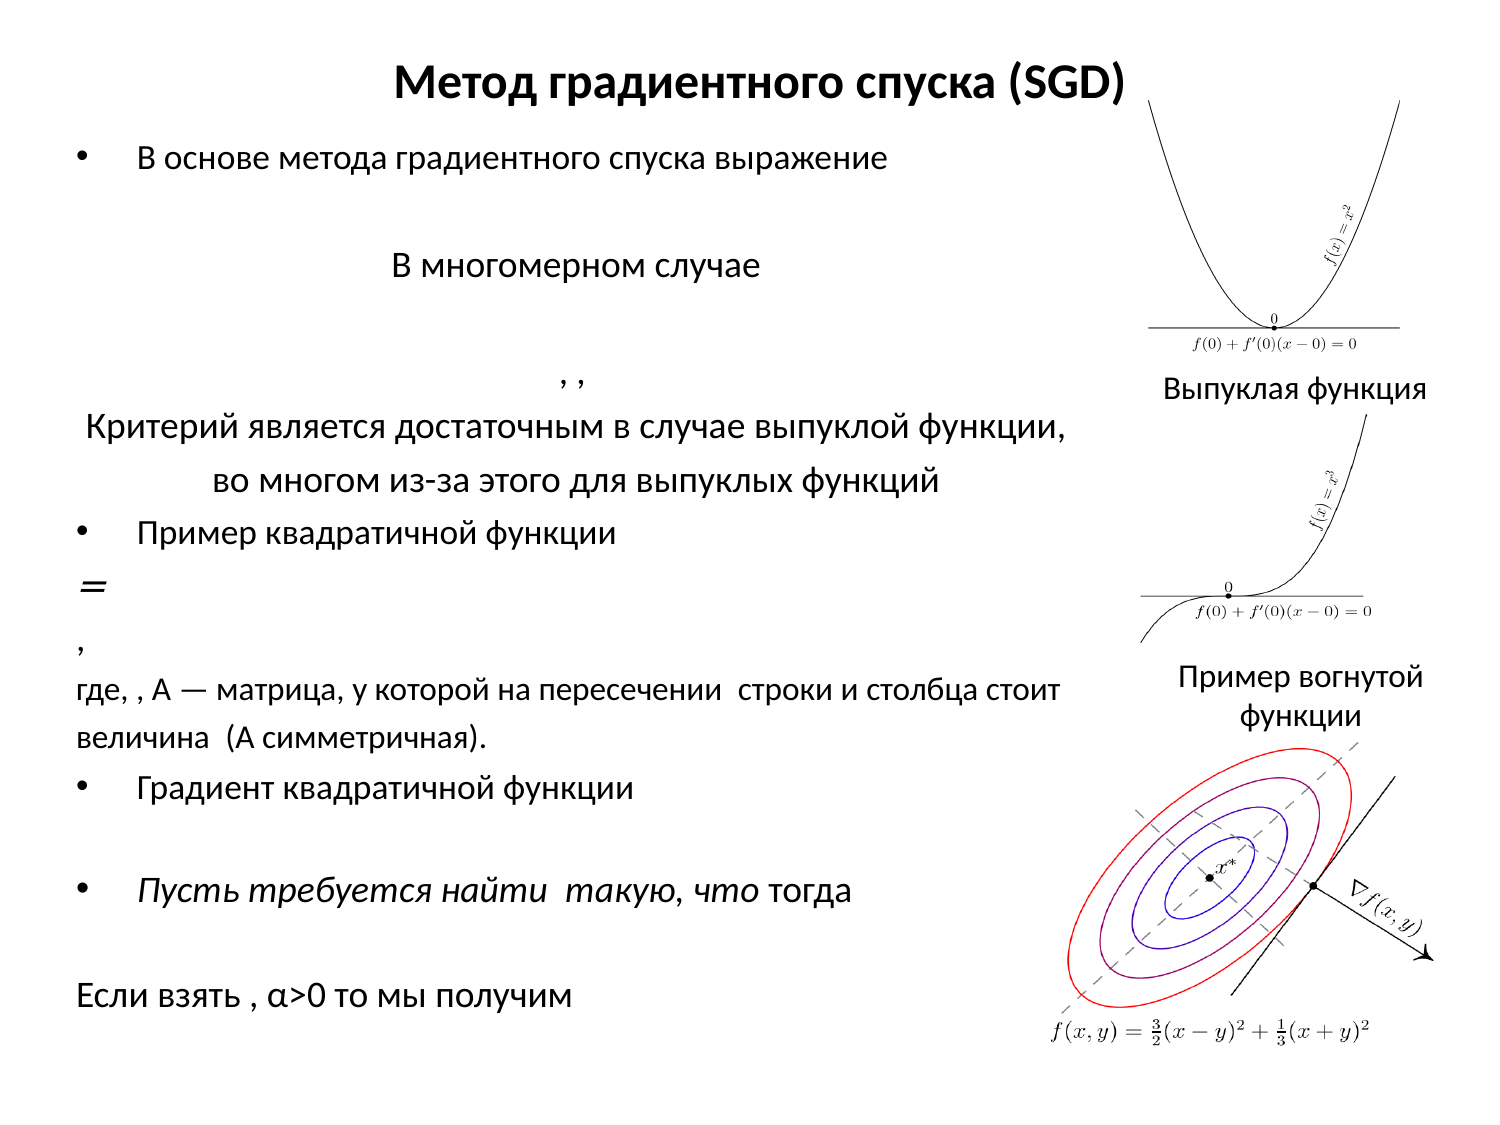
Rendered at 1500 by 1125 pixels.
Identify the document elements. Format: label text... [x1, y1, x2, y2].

picture [1148, 100, 1400, 354]
text_box Пример вогнутой функции [1140, 646, 1462, 741]
text_box Выпуклая функция [1148, 358, 1470, 414]
picture [1046, 742, 1434, 1048]
picture [1140, 414, 1374, 644]
title Метод градиентного спуска (SGD) [104, 37, 1415, 120]
